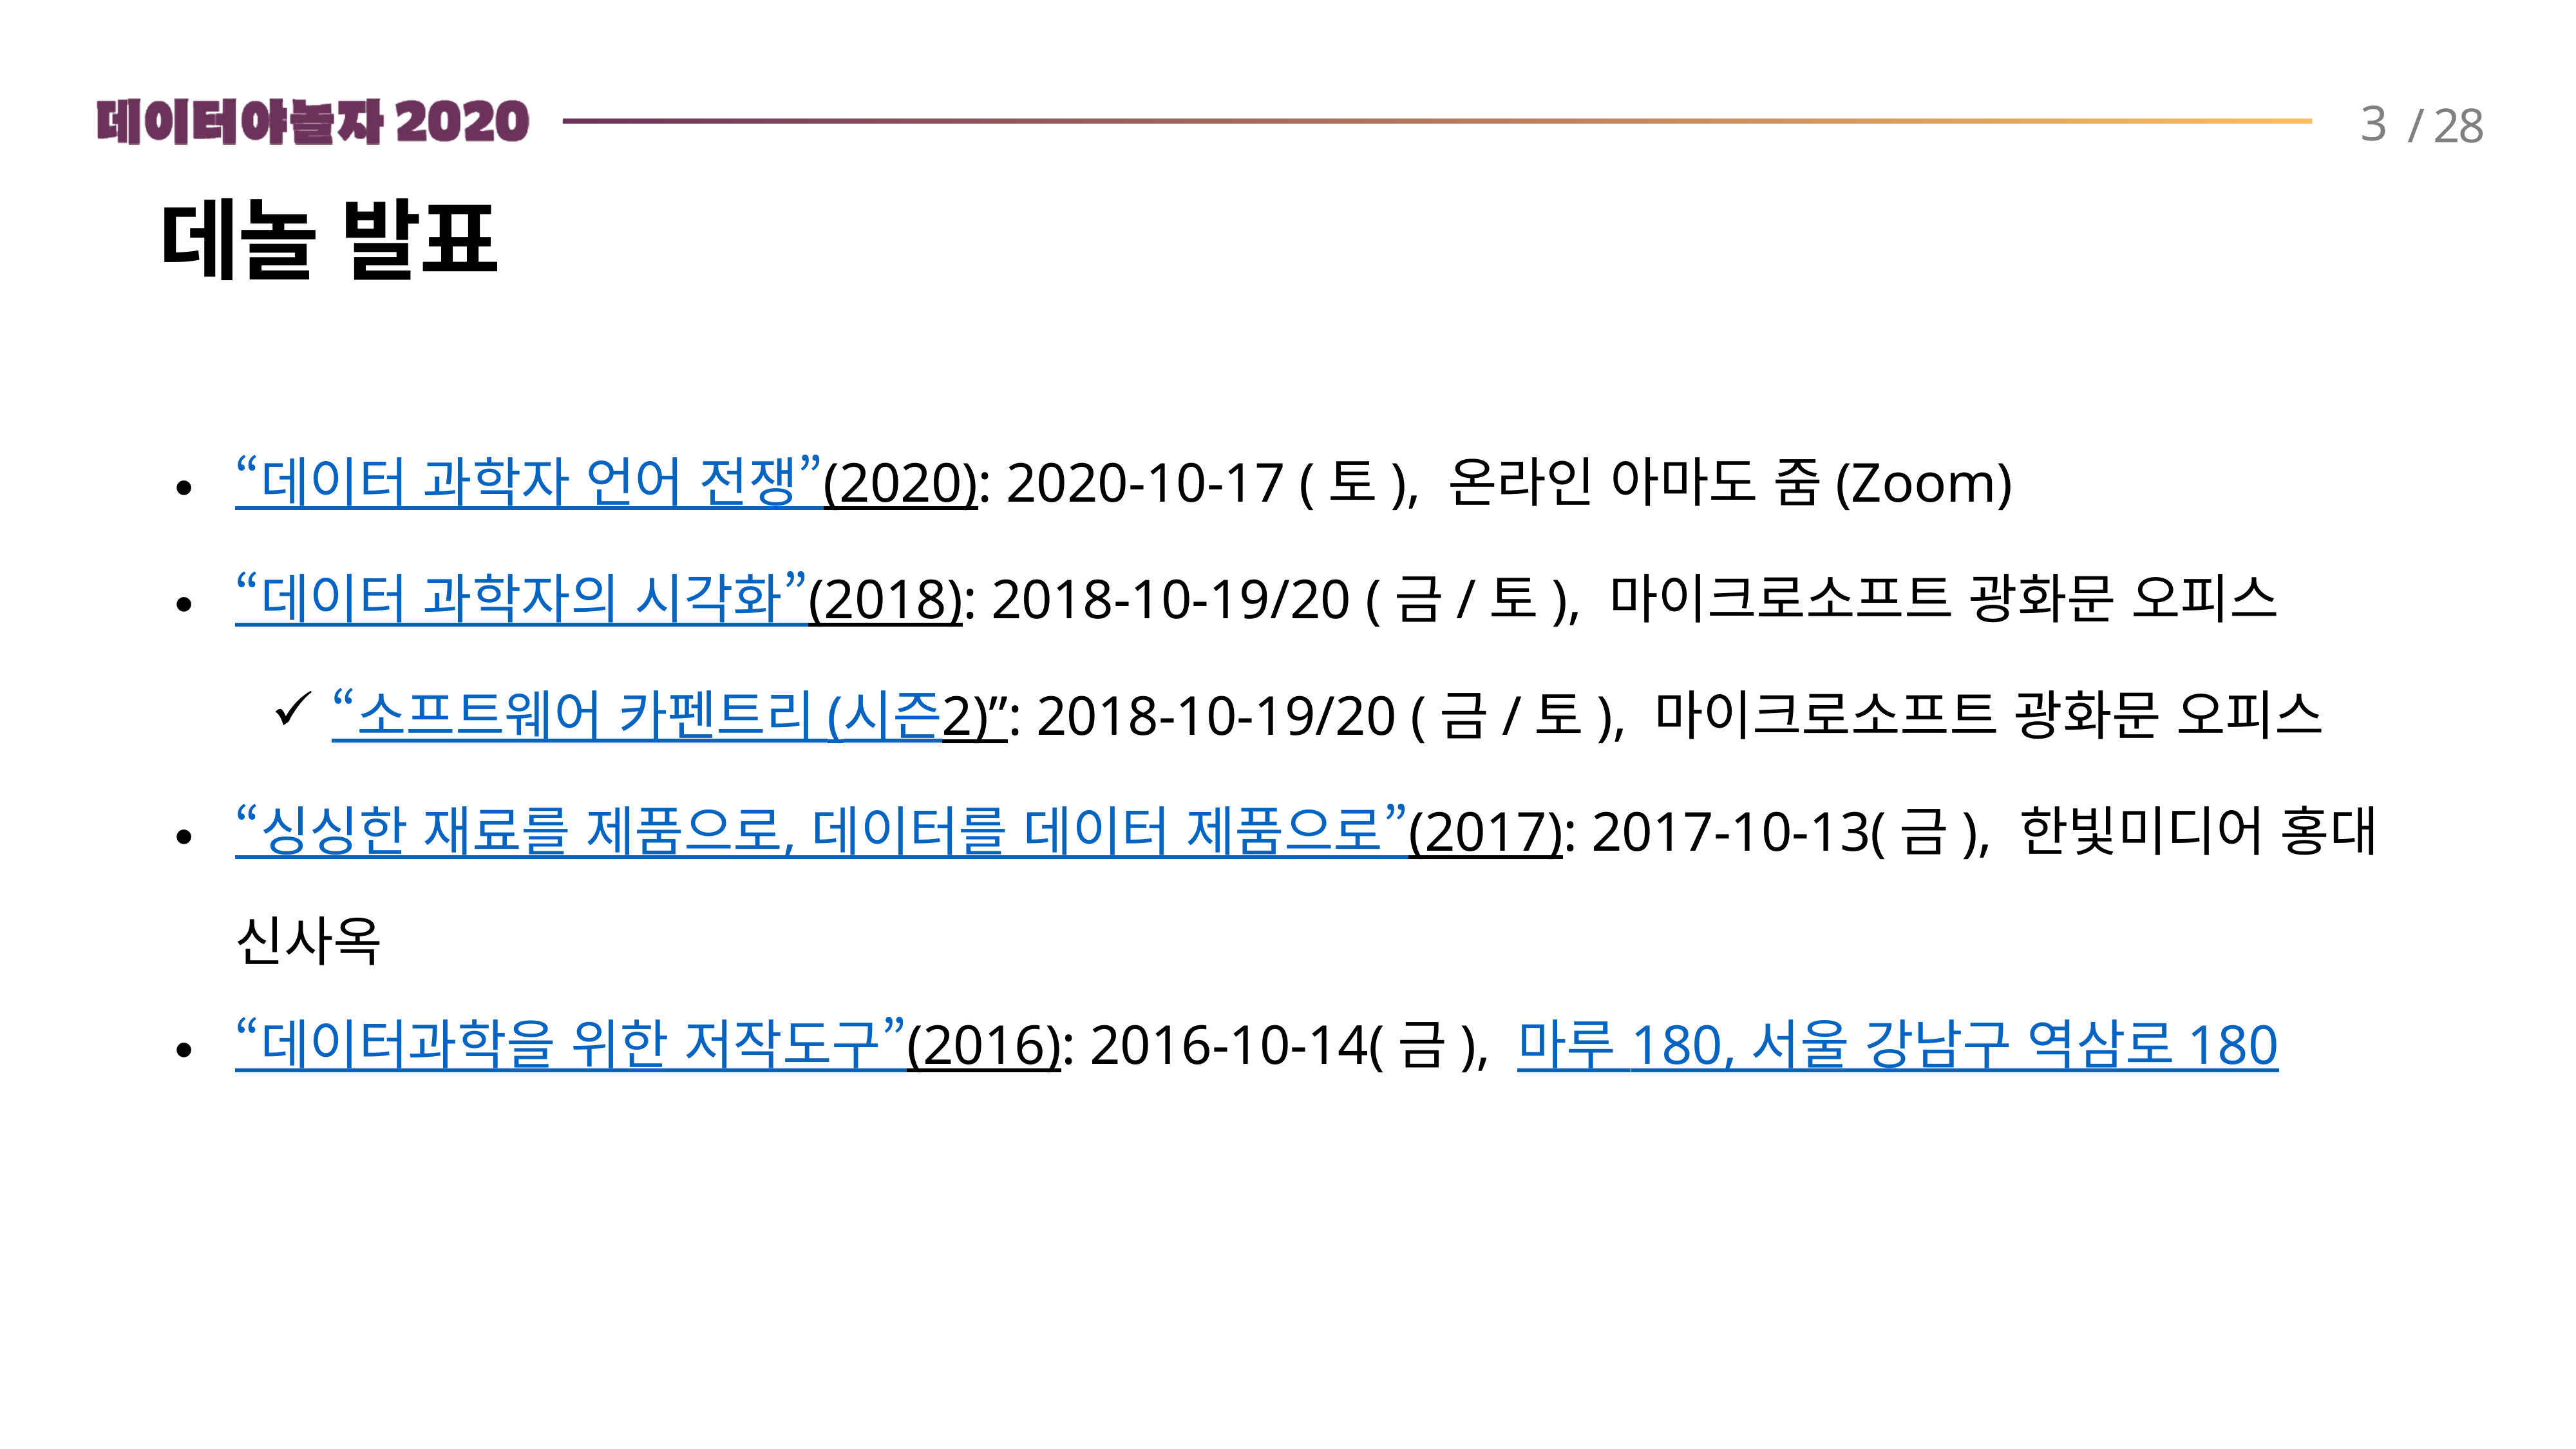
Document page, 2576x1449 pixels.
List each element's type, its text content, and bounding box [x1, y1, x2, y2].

list 데놀 발표 [149, 191, 1991, 289]
text_box “데이터 과학자 언어 전쟁”(2020): 2020-10-17 (토), 온라인 아마도 줌(Zoom) “데이터 과학자의 시각화”(2018): 2018-10-19/20 (금/토), 마이크로소프트 광화문 오피스 “소프트웨어 카펜트리 (시즌2)”: 2018-10-19/20 (금/토), 마이크로소프트 광화문 오피스 “싱싱한 재료를 제품으로, 데이터를 데이터 제품으로”(2017): 2017-10-13(금), 한빛미디어 홍대 신사옥 “데이터과학을 위한 저작도구”(2016): 2016-10-14(금), 마루 180, 서울 강남구 역삼로 180 [165, 404, 2516, 1094]
slide_number 3 [2351, 88, 2550, 166]
picture [97, 99, 529, 145]
